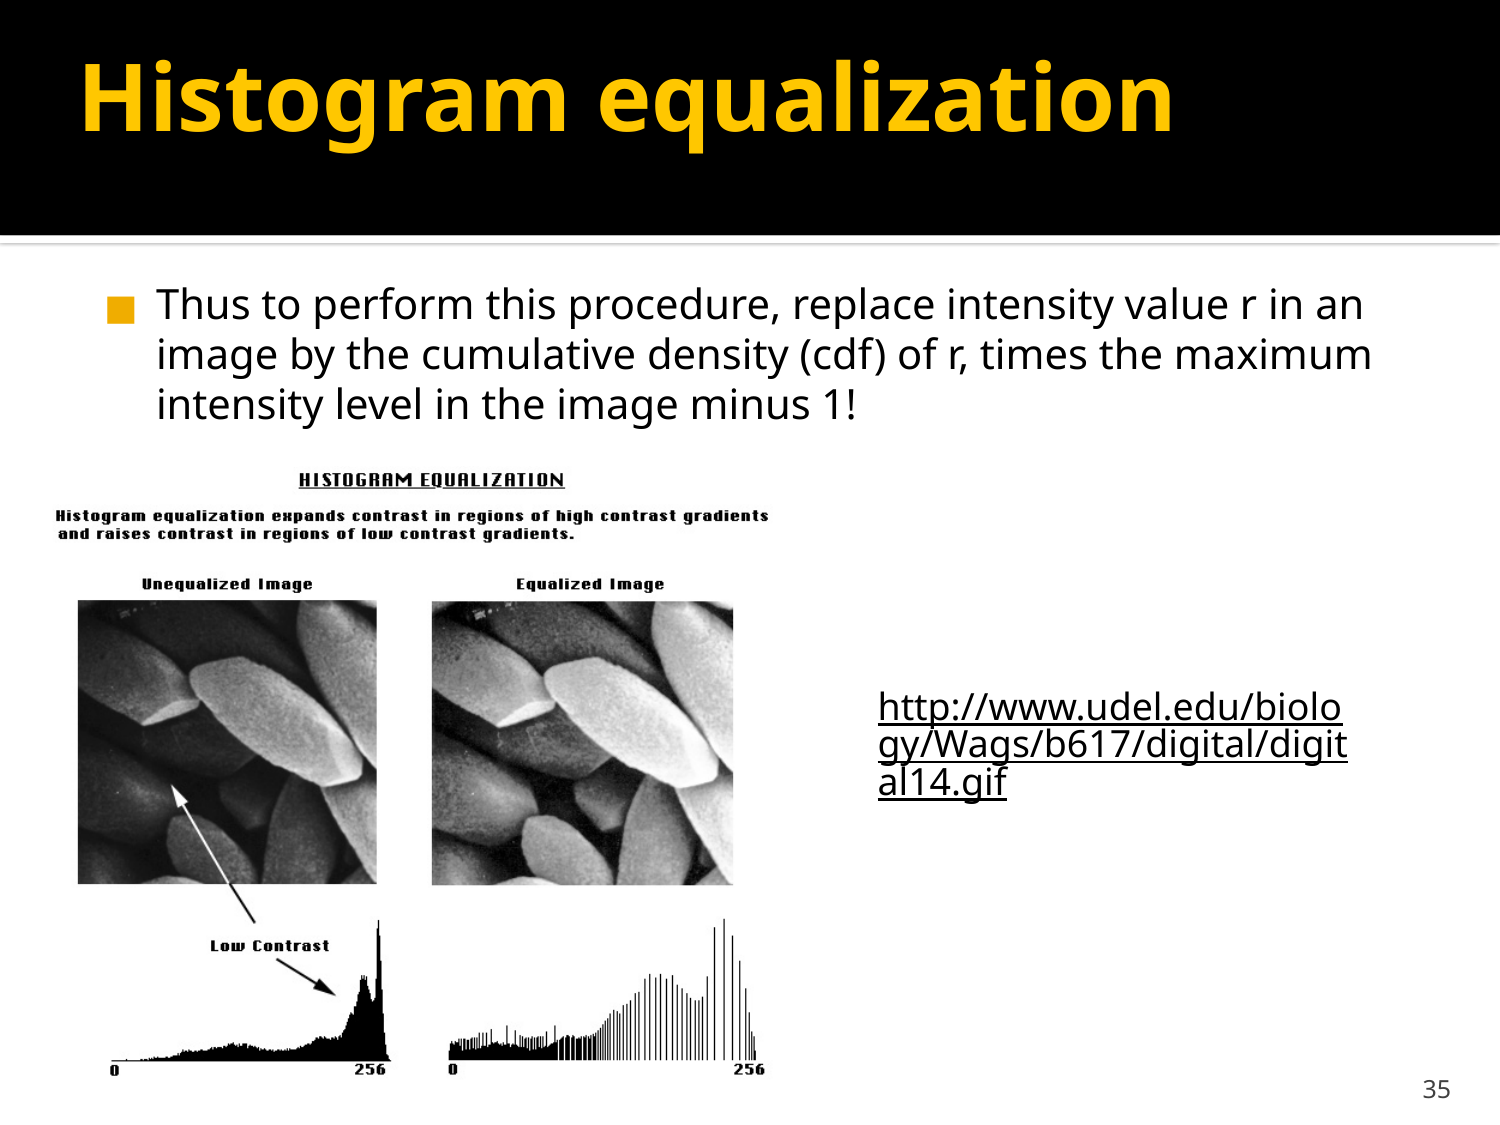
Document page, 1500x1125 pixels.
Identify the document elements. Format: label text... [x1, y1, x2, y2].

list Thus to perform this procedure, replace intensity value r in an image by the cumulative density (cdf) of r, times the maximum intensity level in the image minus 1! [75, 262, 1425, 905]
slide_number ‹#› [1345, 1062, 1467, 1108]
title Histogram equalization [62, 0, 1413, 188]
text_box http://www.udel.edu/biology/Wags/b617/digital/digital14.gif [862, 674, 1375, 786]
picture [24, 466, 804, 1125]
